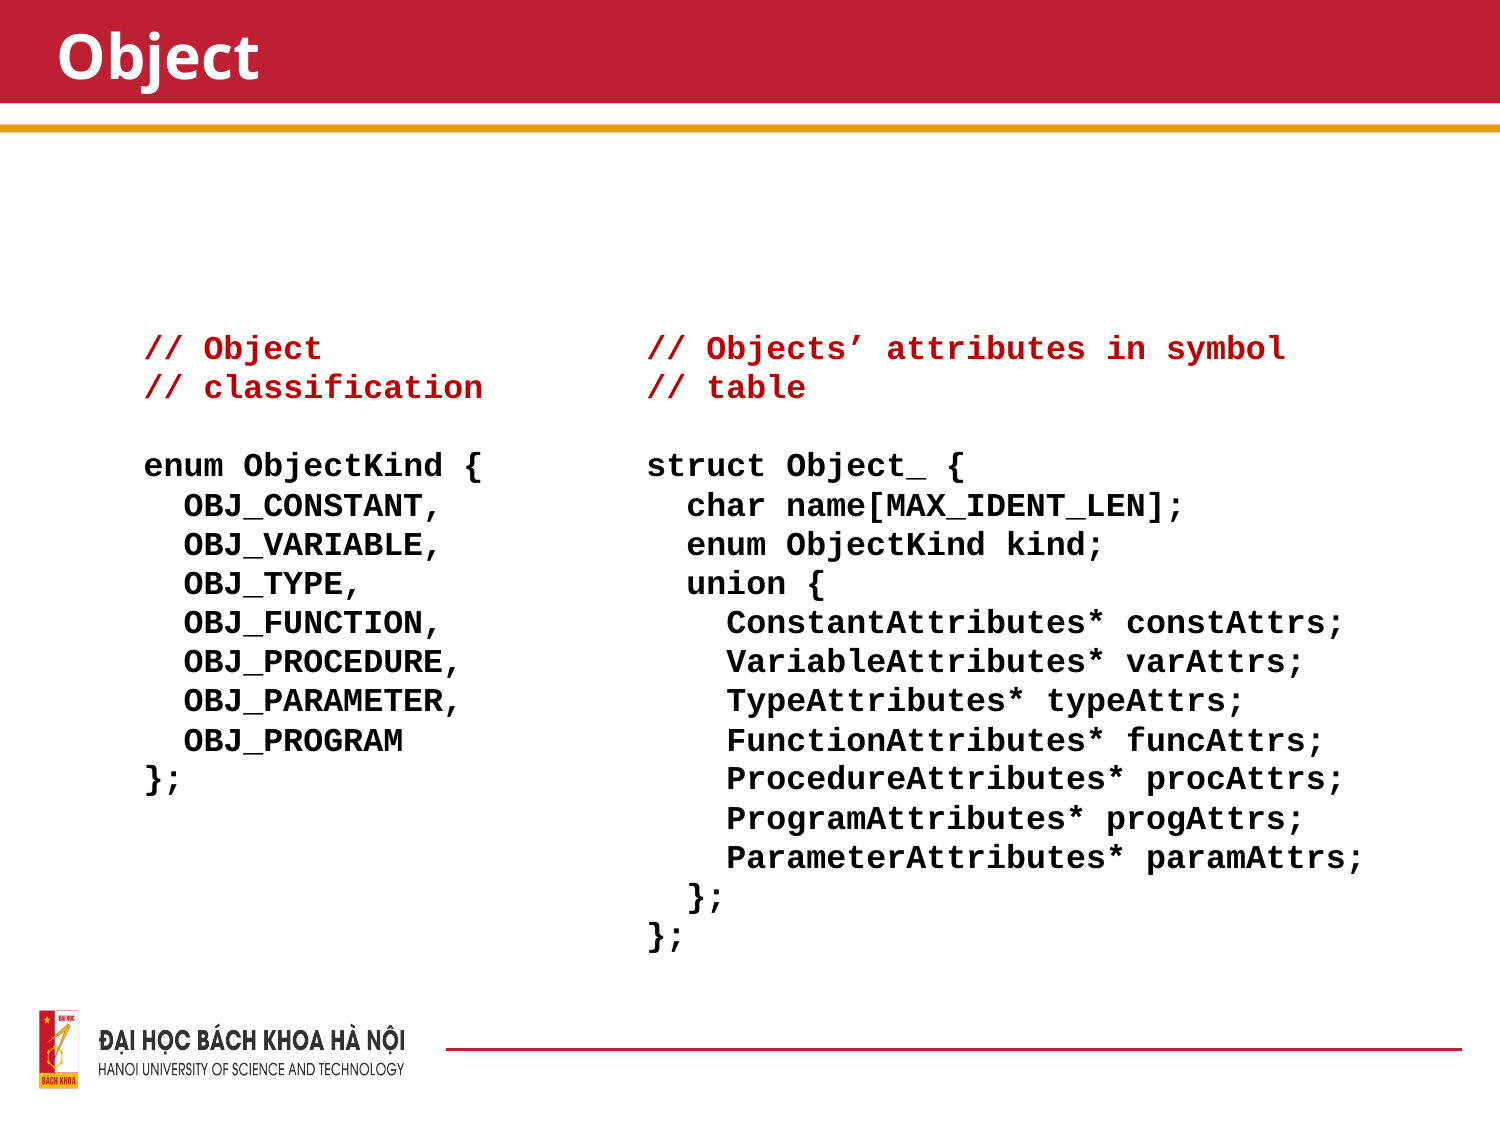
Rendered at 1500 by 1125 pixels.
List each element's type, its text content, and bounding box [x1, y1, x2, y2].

text_box // Object // classification enum ObjectKind { OBJ_CONSTANT, OBJ_VARIABLE, OBJ_TYPE, OBJ_FUNCTION, OBJ_PROCEDURE, OBJ_PARAMETER, OBJ_PROGRAM }; [128, 326, 609, 920]
picture [0, 0, 1500, 1125]
text_box // Objects’ attributes in symbol // table struct Object_ { char name[MAX_IDENT_LEN]; enum ObjectKind kind; union { ConstantAttributes* constAttrs; VariableAttributes* varAttrs; TypeAttributes* typeAttrs; FunctionAttributes* funcAttrs; ProcedureAttributes* procAttrs; ProgramAttributes* progAttrs; ParameterAttributes* paramAttrs; }; }; [631, 326, 1412, 920]
title Object [41, 18, 1459, 90]
